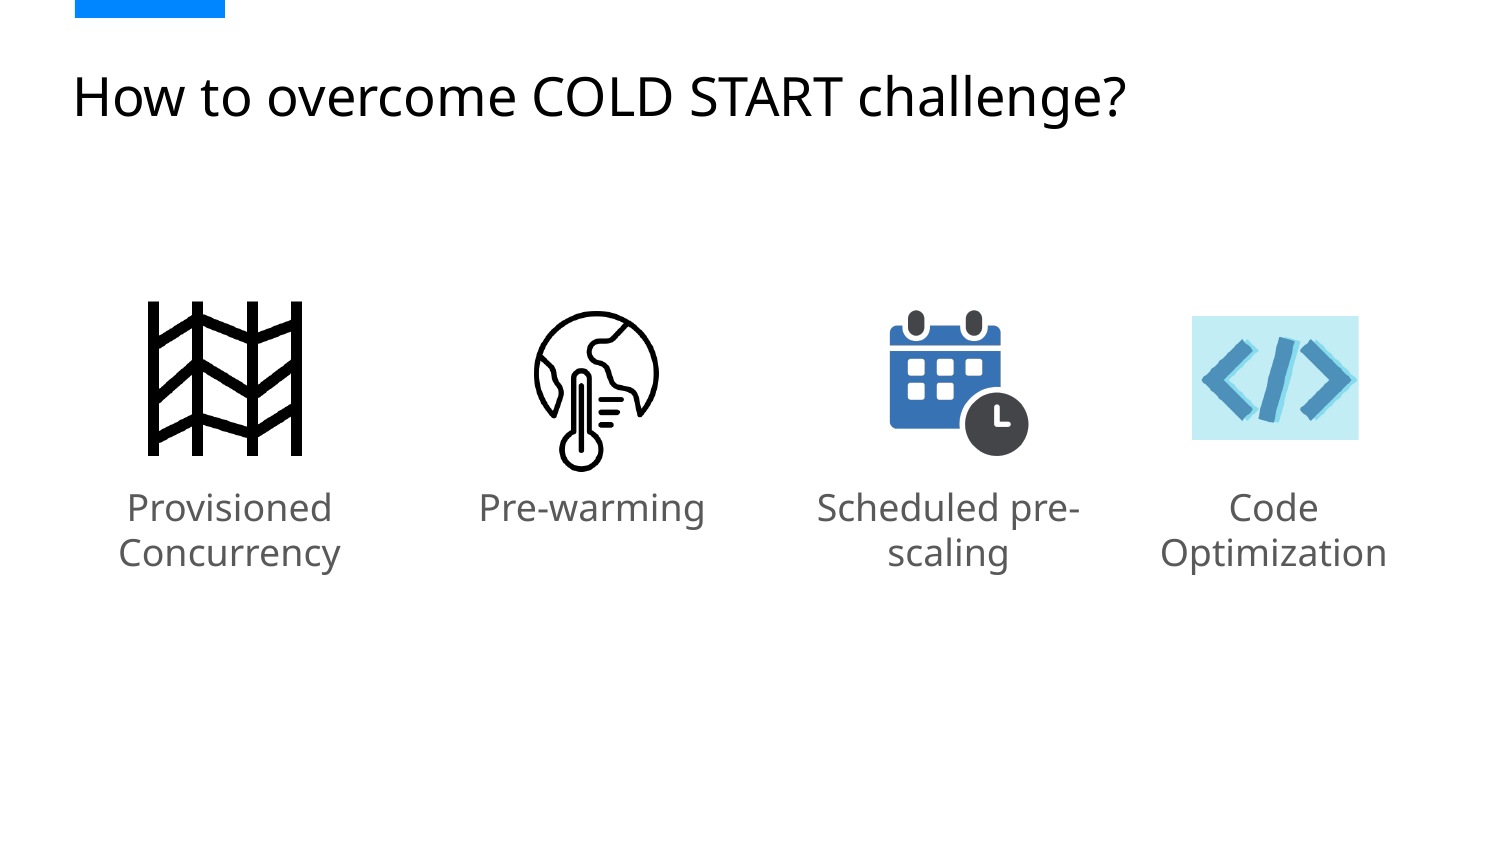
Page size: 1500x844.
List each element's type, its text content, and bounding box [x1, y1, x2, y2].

text_box Pre-warming [430, 468, 755, 544]
text_box [74, 0, 225, 18]
picture [875, 299, 1043, 467]
picture [1191, 316, 1359, 441]
title How to overcome COLD START challenge? [57, 47, 1491, 142]
text_box Code Optimization [1111, 468, 1436, 589]
picture [136, 290, 314, 467]
text_box Scheduled pre-scaling [786, 468, 1111, 589]
picture [507, 302, 684, 479]
text_box Provisioned Concurrency [67, 468, 392, 589]
